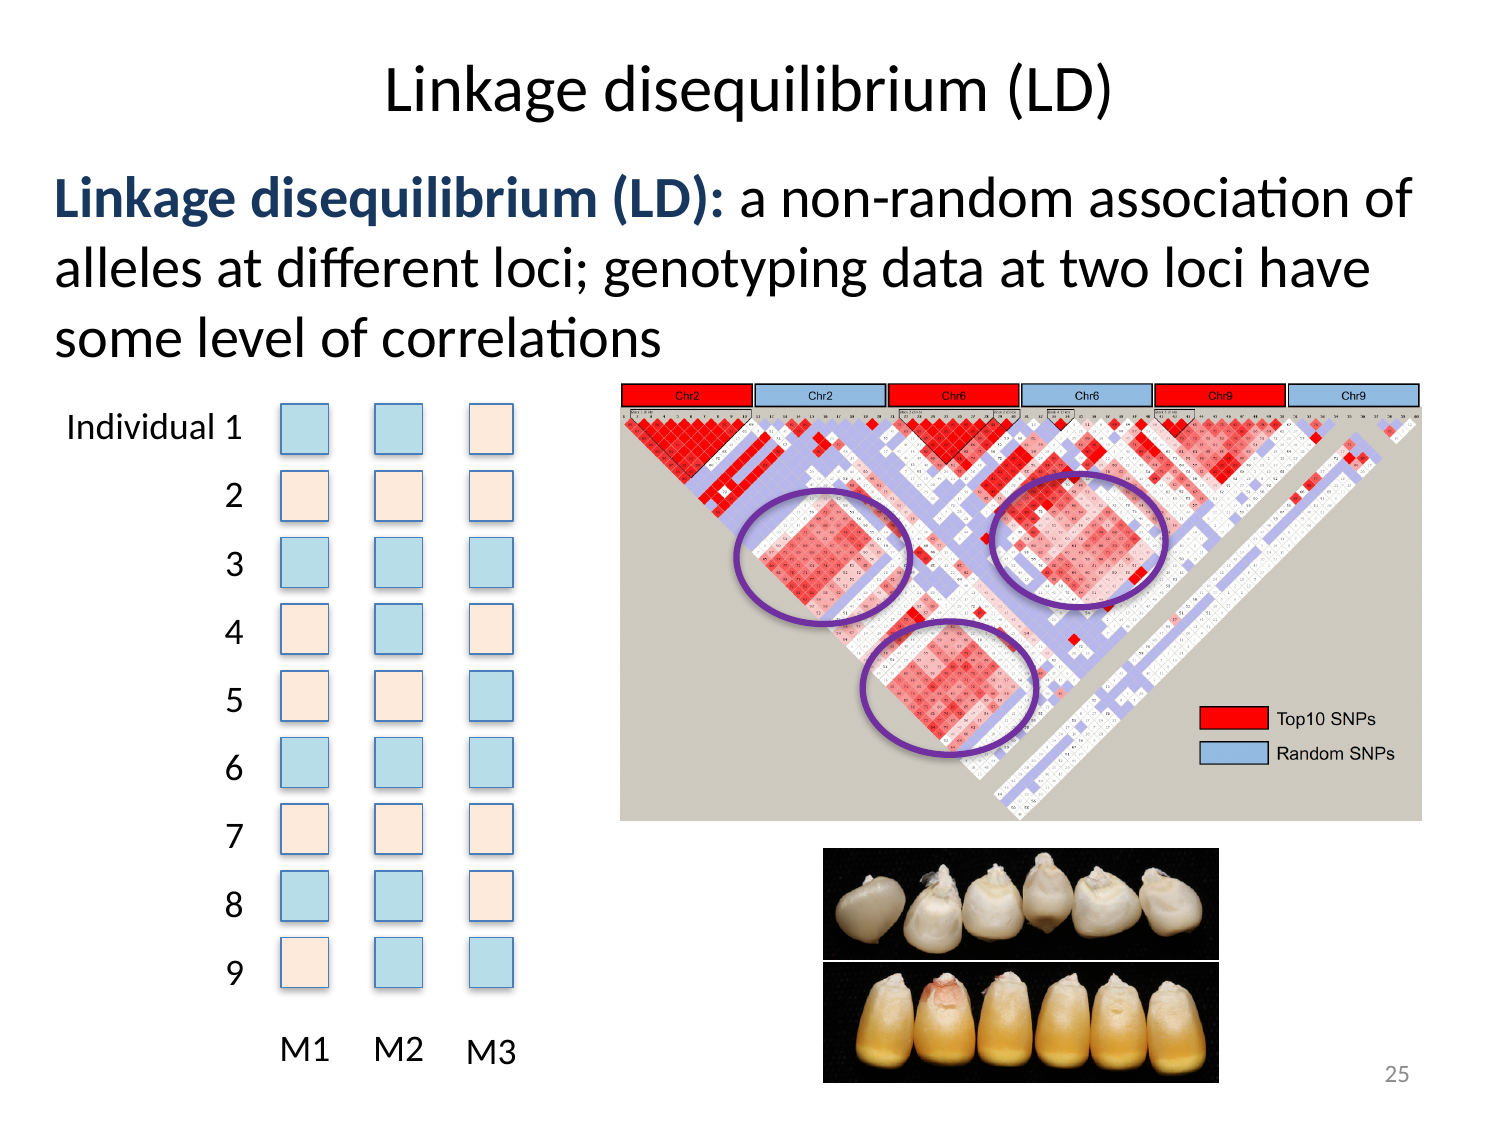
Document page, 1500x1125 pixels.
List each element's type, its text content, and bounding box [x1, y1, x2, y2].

text_box [469, 537, 514, 588]
text_box [469, 403, 514, 455]
text_box Individual 1 [51, 394, 259, 455]
text_box [280, 403, 329, 455]
text_box [469, 737, 514, 788]
text_box M2 [358, 1016, 440, 1077]
text_box [469, 603, 514, 655]
text_box [469, 803, 514, 855]
text_box [374, 603, 423, 655]
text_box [620, 381, 1422, 821]
text_box [374, 670, 423, 722]
text_box [280, 470, 329, 522]
text_box [469, 870, 514, 922]
text_box [374, 870, 423, 922]
title Linkage disequilibrium (LD) [75, 45, 1425, 124]
picture [823, 961, 1219, 1084]
text_box [280, 737, 329, 788]
text_box [469, 937, 514, 988]
text_box [280, 537, 329, 588]
text_box 3 [210, 531, 259, 591]
text_box [374, 470, 423, 522]
text_box [374, 537, 423, 588]
text_box [280, 937, 329, 988]
text_box 2 [209, 462, 260, 523]
text_box 8 [209, 872, 260, 932]
text_box 9 [210, 940, 259, 1001]
text_box 5 [210, 667, 259, 728]
text_box M1 [264, 1016, 346, 1077]
text_box M3 [450, 1019, 532, 1079]
text_box [280, 870, 329, 922]
text_box 7 [210, 804, 259, 864]
picture [823, 848, 1219, 960]
text_box [469, 470, 514, 522]
text_box [374, 403, 423, 455]
slide_number 25 [1074, 1042, 1425, 1103]
text_box 6 [209, 735, 260, 796]
text_box [280, 803, 329, 855]
text_box [374, 803, 423, 855]
text_box [469, 670, 514, 722]
text_box [280, 670, 329, 722]
text_box [374, 737, 423, 788]
text_box [280, 603, 329, 655]
text_box Linkage disequilibrium (LD): a non-random association of alleles at different loci; genotyping data at two loci have some level of correlations [39, 151, 1460, 377]
text_box [374, 937, 423, 988]
text_box 4 [209, 599, 260, 660]
